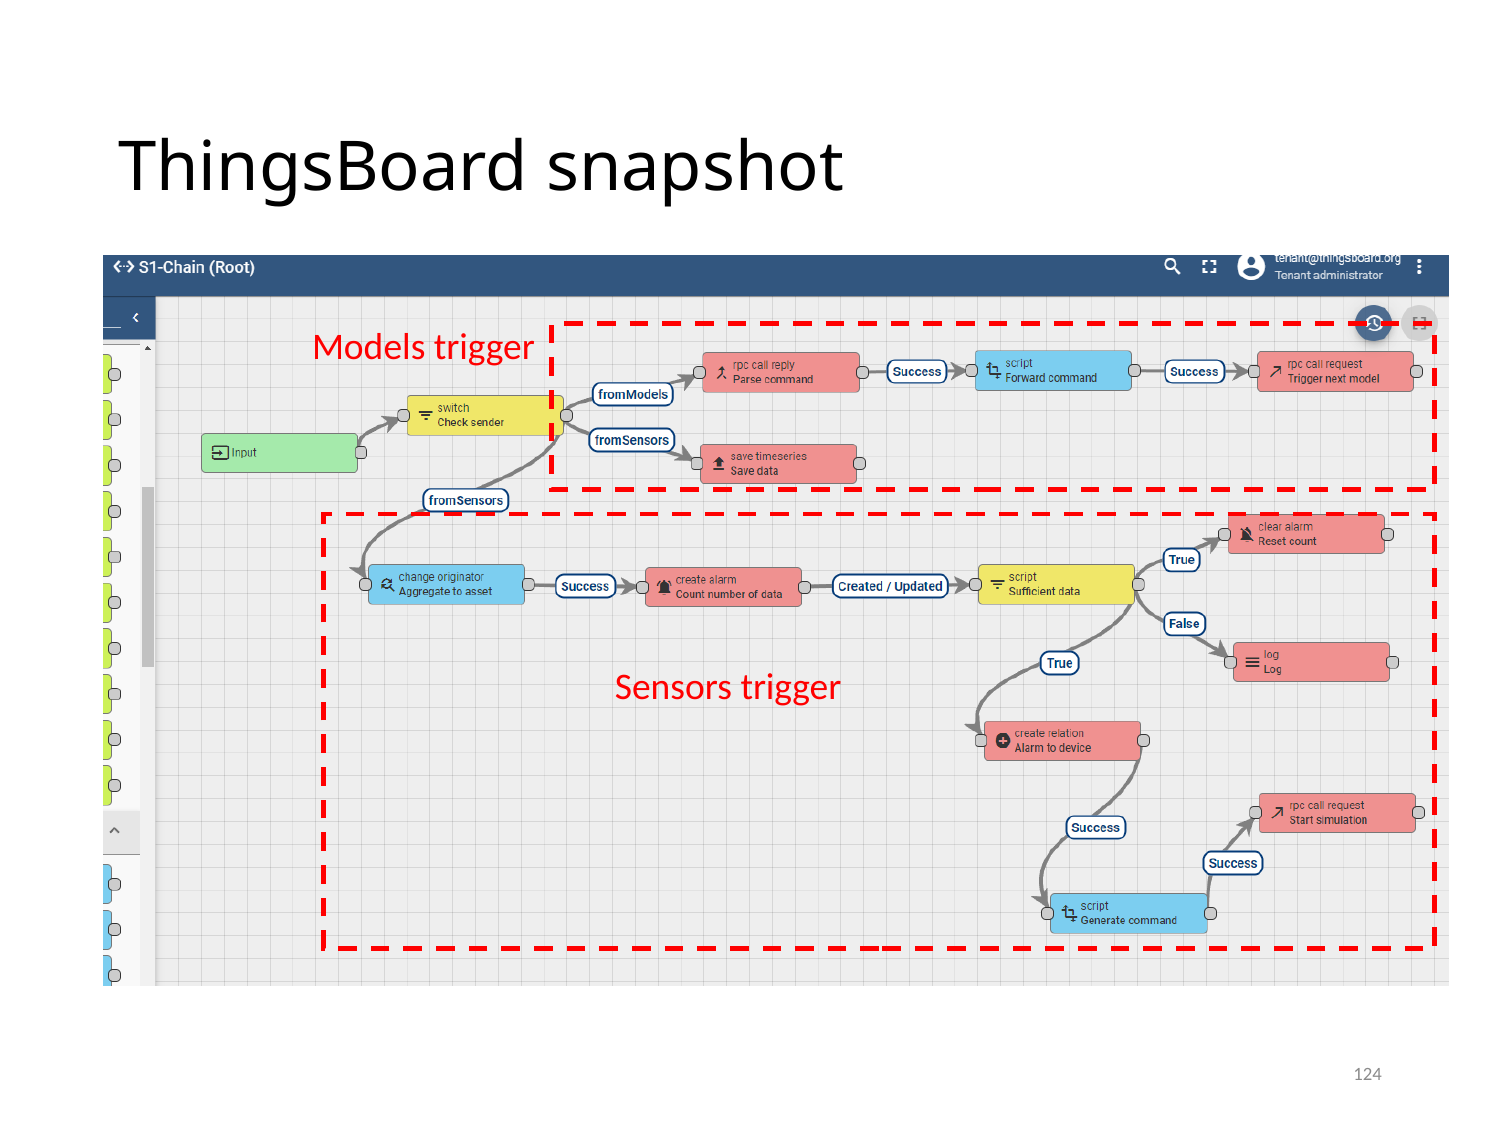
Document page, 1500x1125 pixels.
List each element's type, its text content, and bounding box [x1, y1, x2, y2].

slide_number 124 [1059, 1042, 1397, 1103]
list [103, 255, 1449, 986]
title ThingsBoard snapshot [103, 59, 1397, 255]
